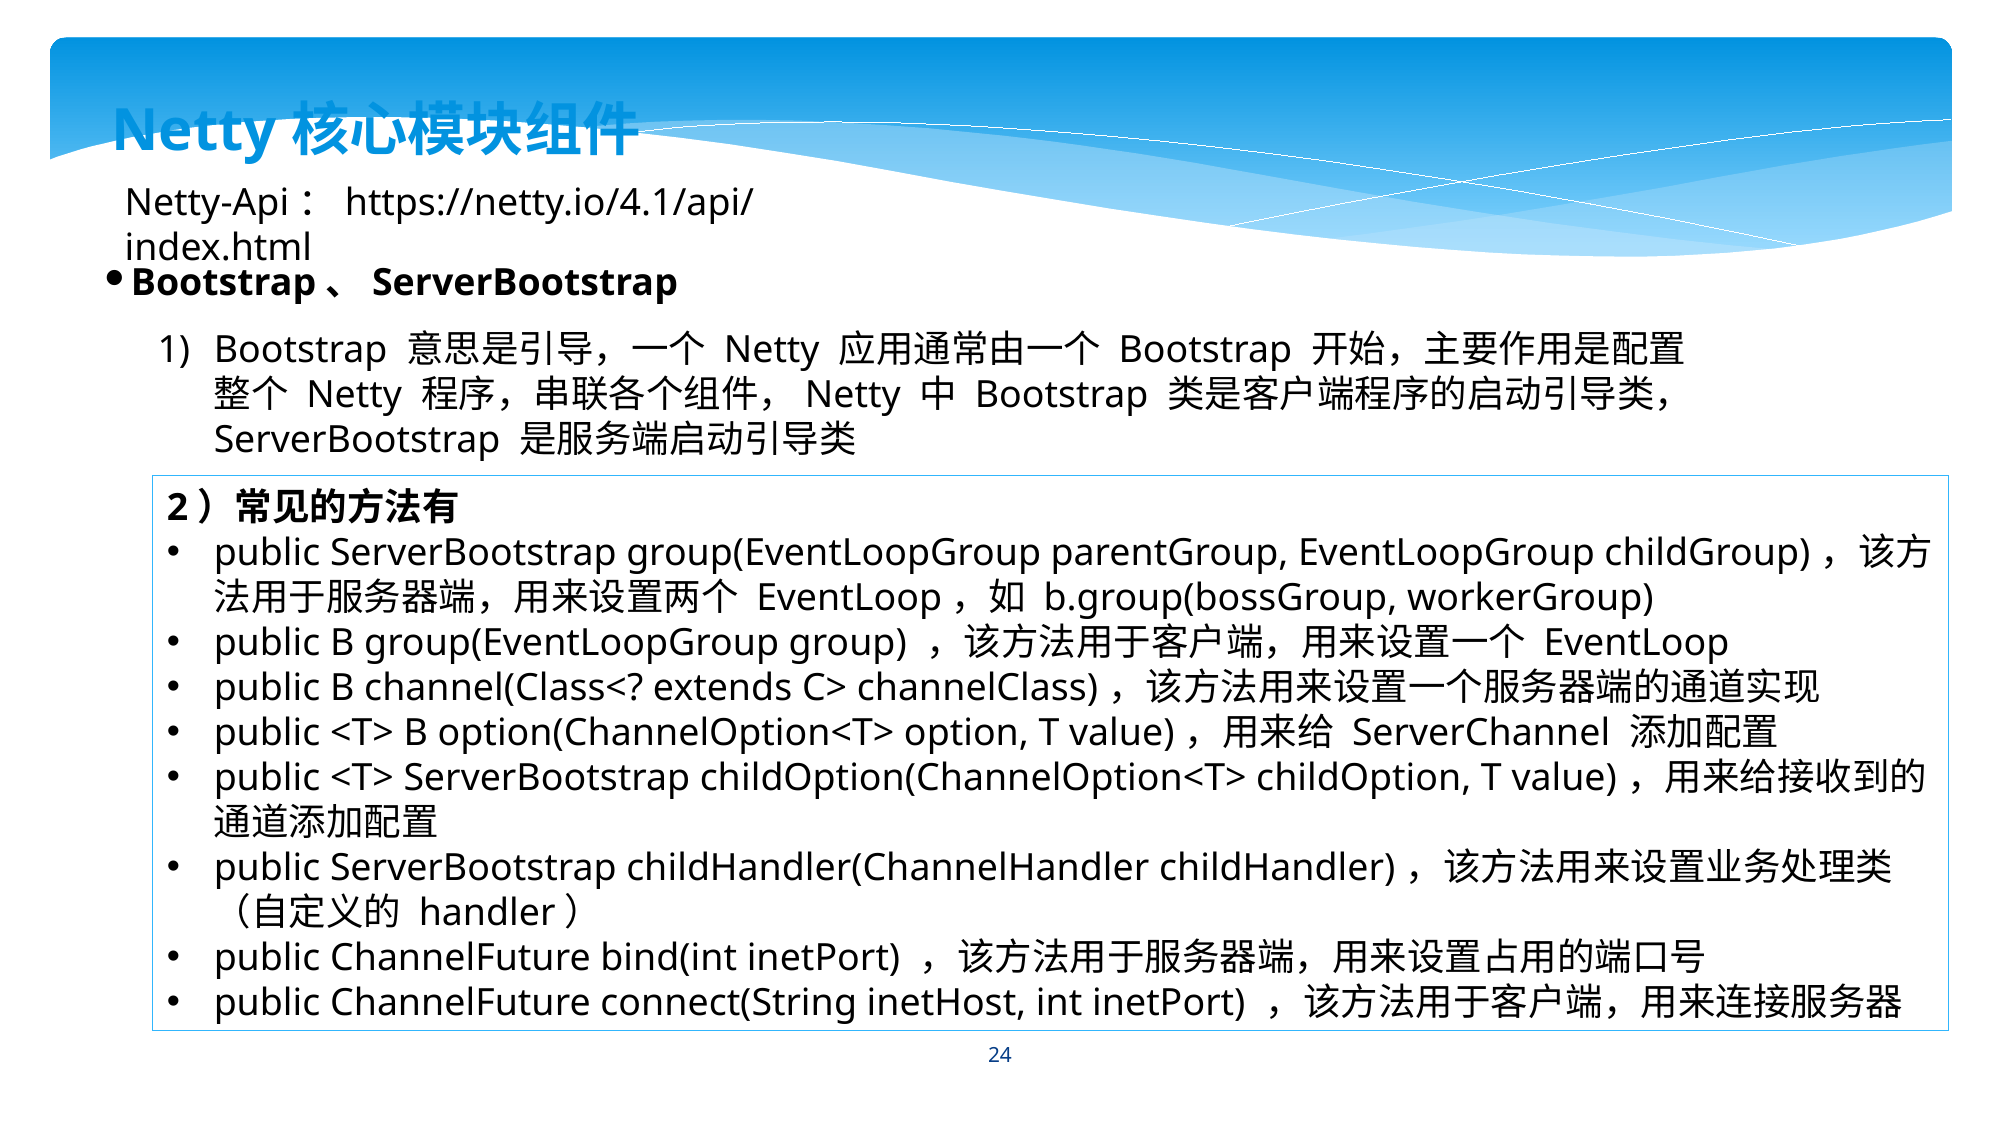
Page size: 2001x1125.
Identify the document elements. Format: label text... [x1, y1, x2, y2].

text_box Netty-Api：https://netty.io/4.1/api/index.html [109, 170, 955, 275]
text_box 2）常见的方法有 public ServerBootstrap group(EventLoopGroup parentGroup, EventLoopGroup childGroup)，该方法用于服务器端，用来设置两个 EventLoop，如 b.group(bossGroup, workerGroup) public B group(EventLoopGroup group) ，该方法用于客户端，用来设置一个 EventLoop public B channel(Class<? extends C> channelClass)，该方法用来设置一个服务器端的通道实现 public <T> B option(ChannelOption<T> option, T value)，用来给 ServerChannel 添加配置 public <T> ServerBootstrap childOption(ChannelOption<T> childOption, T value)，用来给接收到的通道添加配置 public ServerBootstrap childHandler(ChannelHandler childHandler)，该方法用来设置业务处理类（自定义的 handler） public ChannelFuture bind(int inetPort) ，该方法用于服务器端，用来设置占用的端口号 public ChannelFuture connect(String inetHost, int inetPort) ，该方法用于客户端，用来连接服务器 [152, 475, 1949, 1031]
text_box Bootstrap 意思是引导，一个 Netty 应用通常由一个 Bootstrap 开始，主要作用是配置整个 Netty 程序，串联各个组件，Netty 中 Bootstrap 类是客户端程序的启动引导类，ServerBootstrap 是服务端启动引导类 [142, 317, 1719, 468]
text_box Bootstrap、ServerBootstrap [89, 255, 693, 311]
slide_number 24 [872, 1031, 1128, 1086]
text_box Netty核心模块组件 [97, 84, 656, 170]
